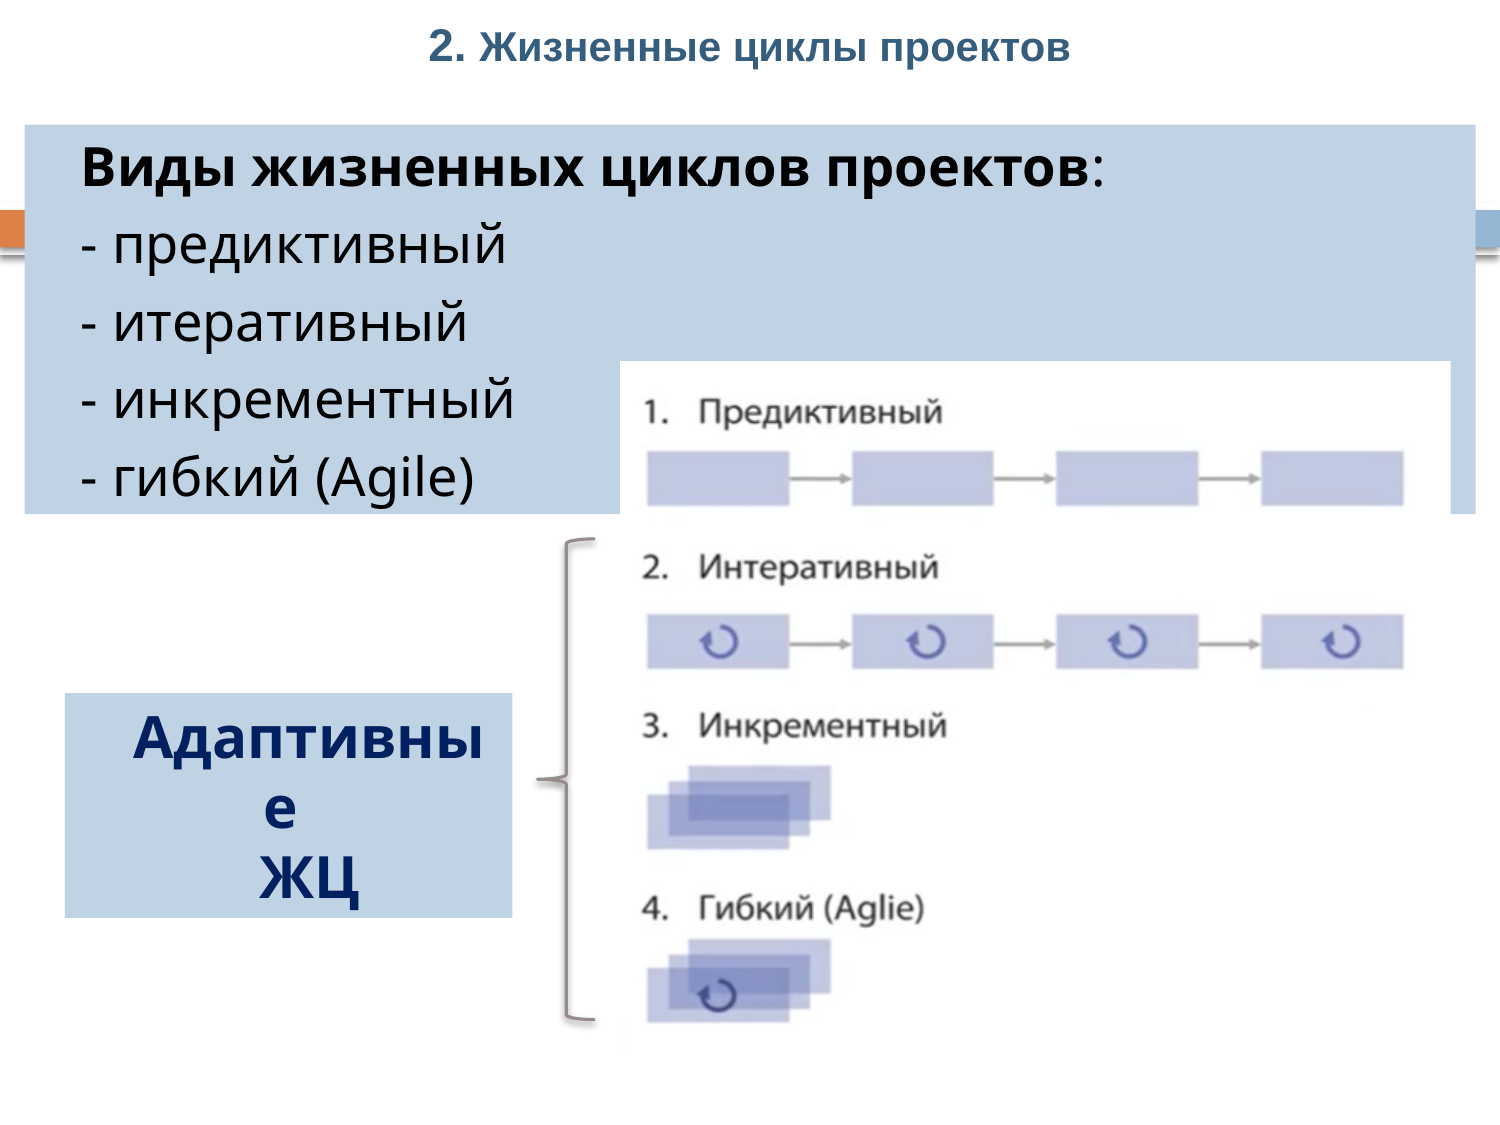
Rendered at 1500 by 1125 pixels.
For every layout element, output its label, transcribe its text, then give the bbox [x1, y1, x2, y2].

text_box Виды жизненных циклов проектов: - предиктивный - итеративный - инкрементный - гибкий (Agile) [24, 124, 1476, 515]
picture [619, 361, 1451, 1054]
text_box 2. Жизненные циклы проектов [413, 8, 1087, 79]
text_box [535, 537, 596, 1022]
text_box Адаптивные ЖЦ [64, 693, 513, 918]
